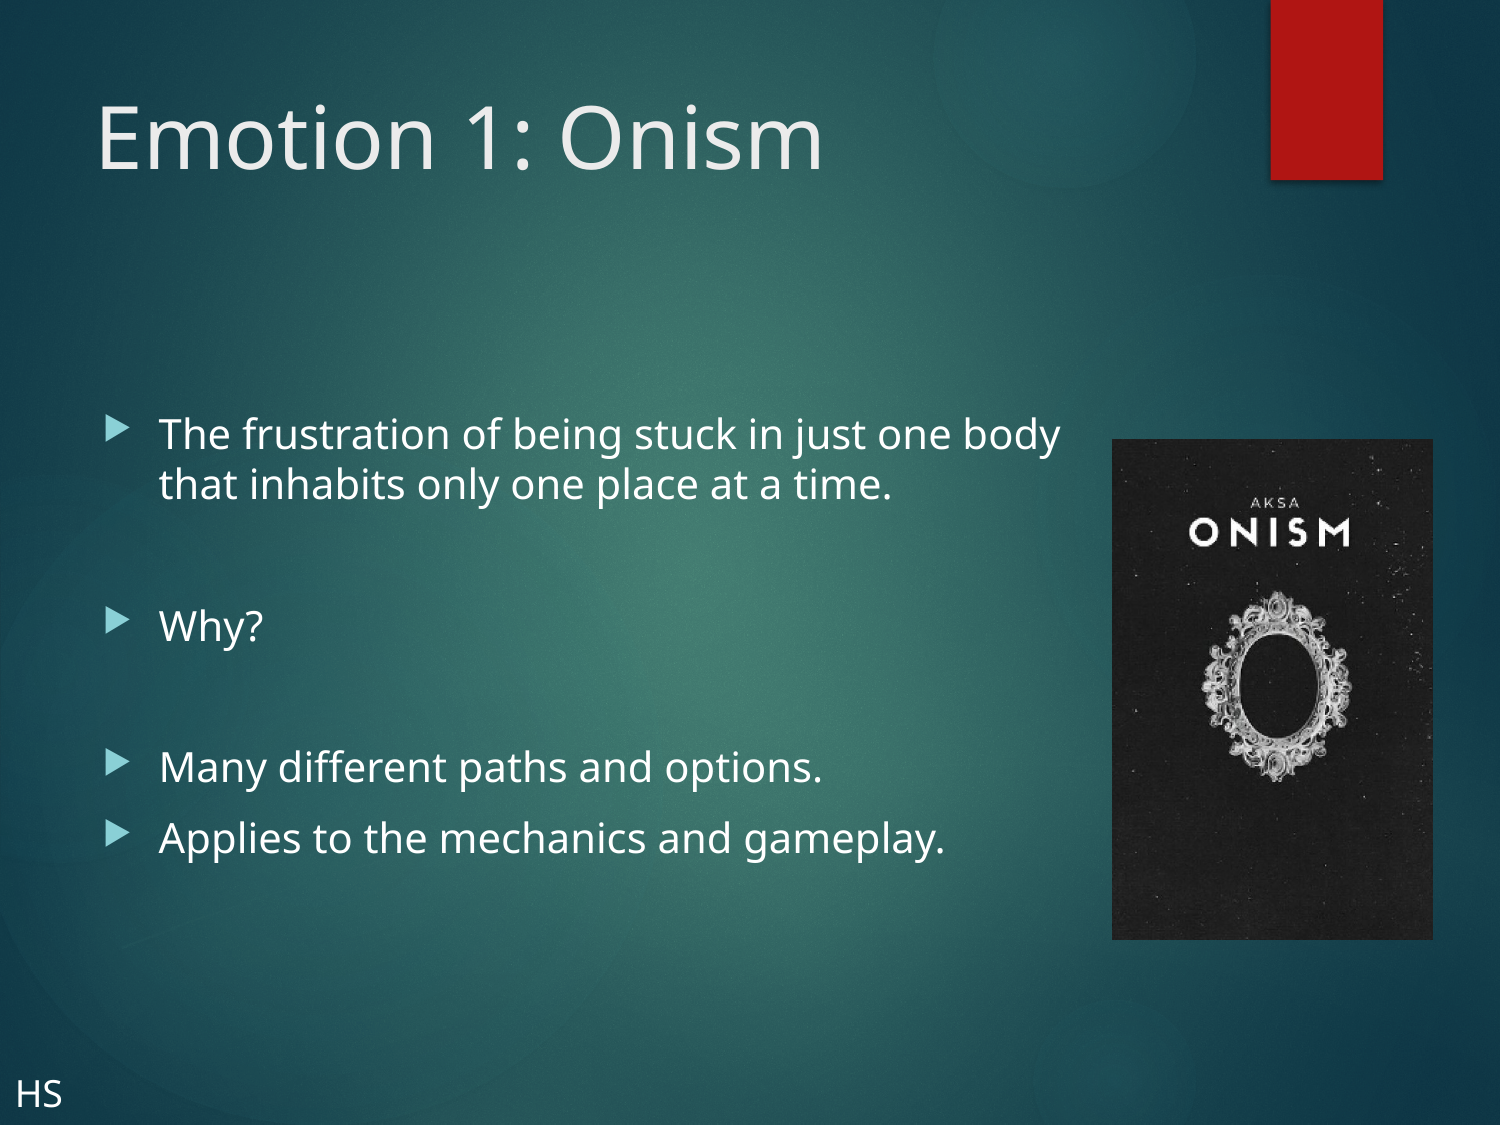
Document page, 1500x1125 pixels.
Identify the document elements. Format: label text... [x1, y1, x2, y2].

title Emotion 1: Onism [79, 74, 1237, 304]
picture [1112, 439, 1433, 940]
list The frustration of being stuck in just one body that inhabits only one place at a time. Why? Many different paths and options. Applies to the mechanics and gameplay. [87, 399, 1129, 980]
text_box HS [0, 1062, 88, 1123]
